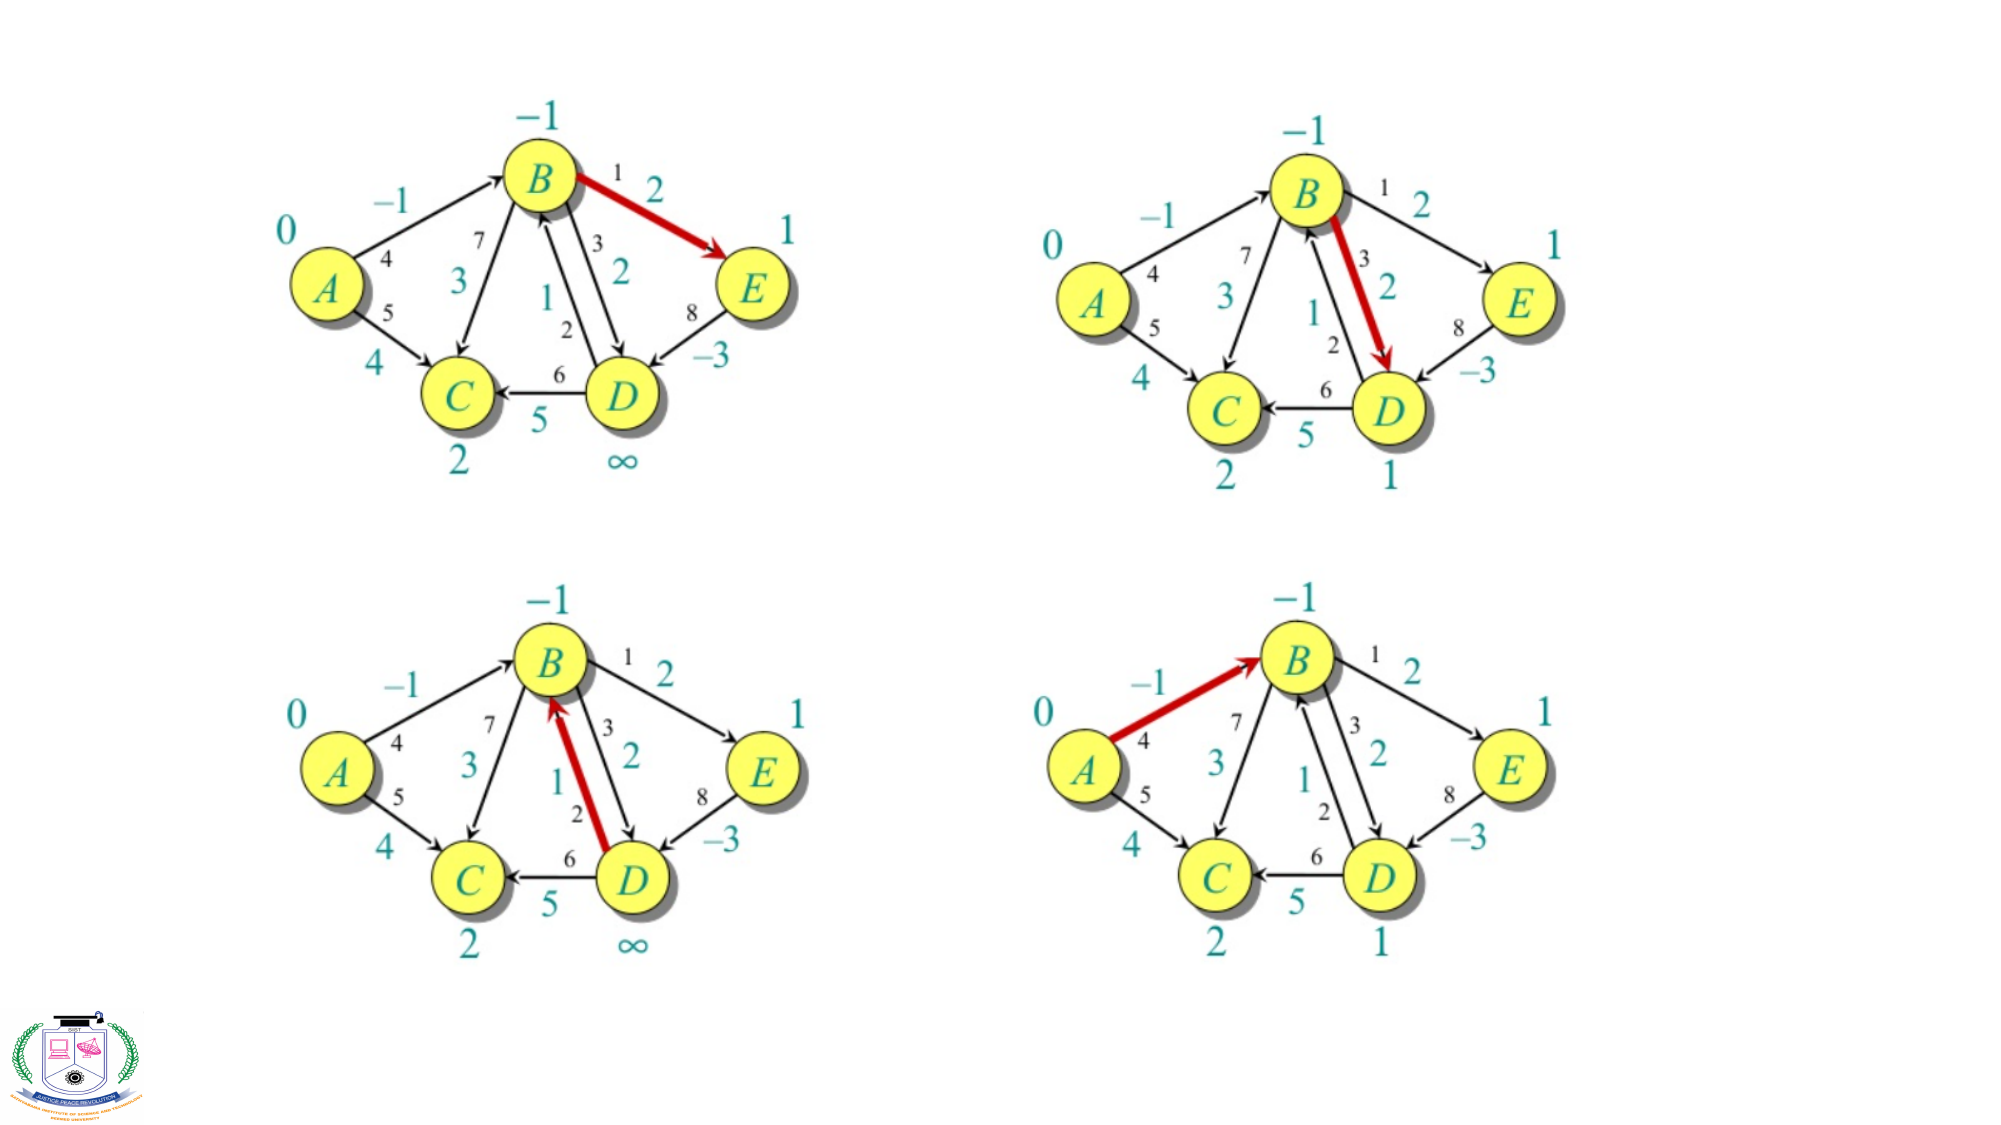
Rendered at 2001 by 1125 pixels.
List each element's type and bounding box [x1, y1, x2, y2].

picture [255, 562, 888, 1008]
picture [242, 94, 869, 501]
picture [1004, 562, 1619, 977]
picture [0, 1008, 144, 1125]
picture [1026, 94, 1597, 519]
